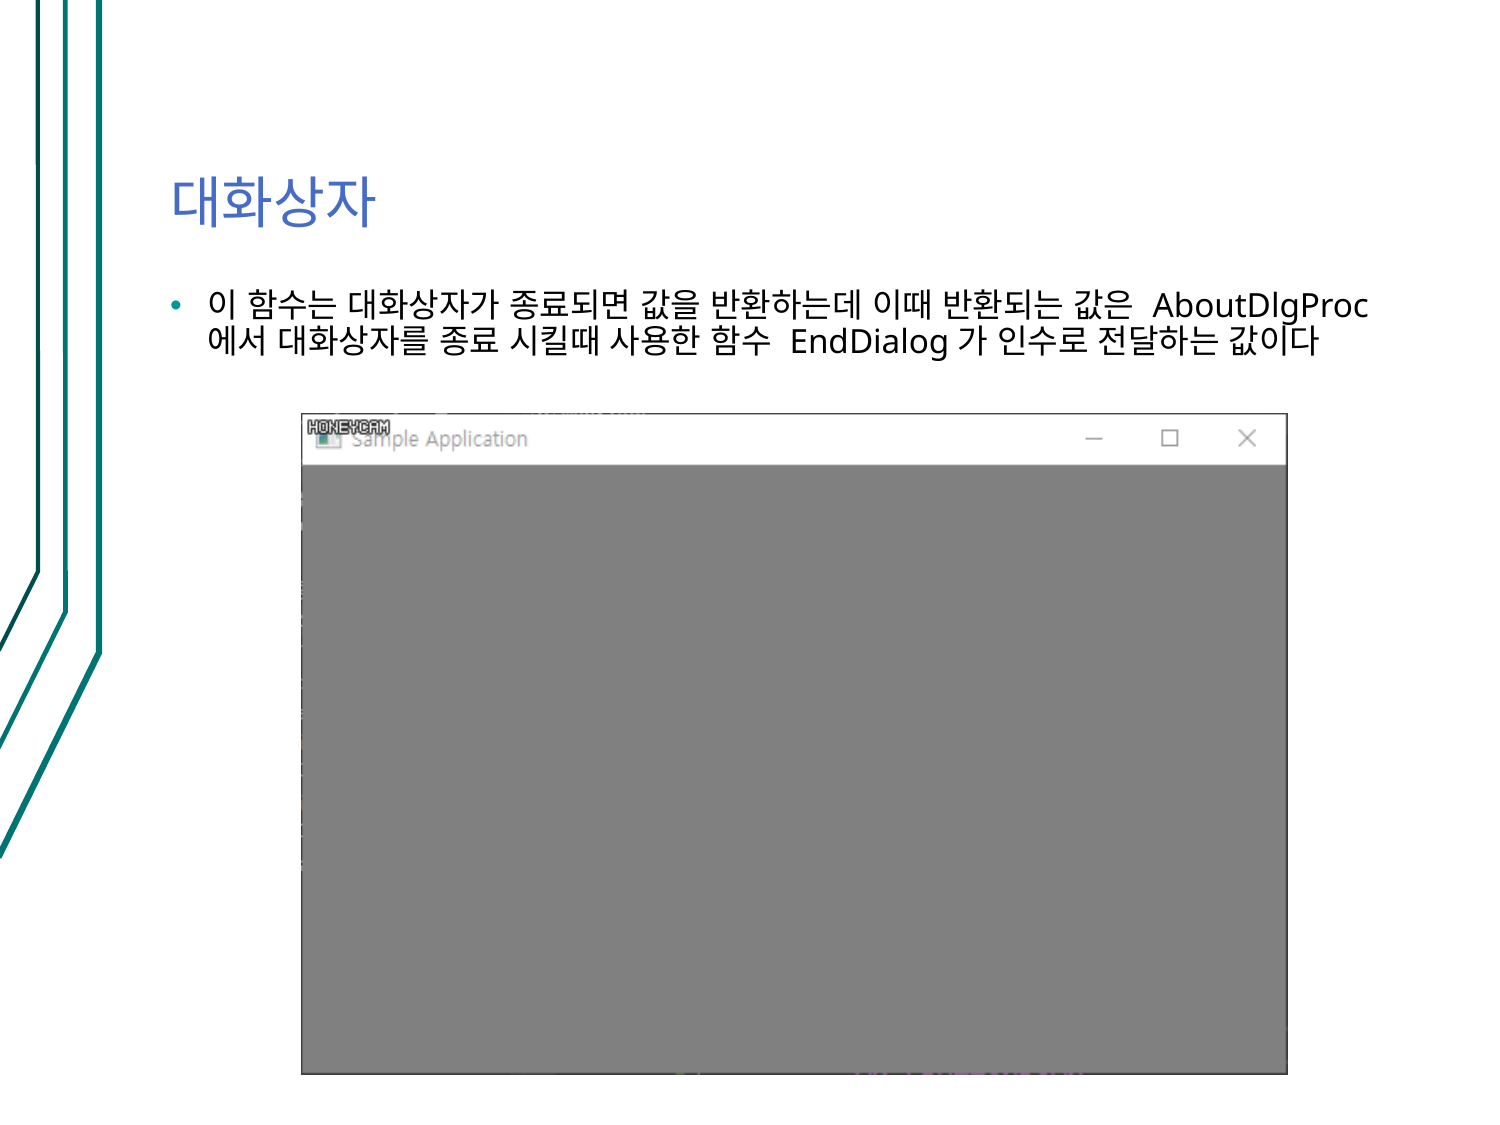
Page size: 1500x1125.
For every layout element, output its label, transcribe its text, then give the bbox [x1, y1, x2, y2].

title 대화상자 [150, 45, 1425, 246]
picture [300, 413, 1288, 1075]
list 이 함수는 대화상자가 종료되면 값을 반환하는데 이때 반환되는 값은 AboutDlgProc에서 대화상자를 종료 시킬때 사용한 함수 EndDialog가 인수로 전달하는 값이다 [150, 279, 1447, 1125]
